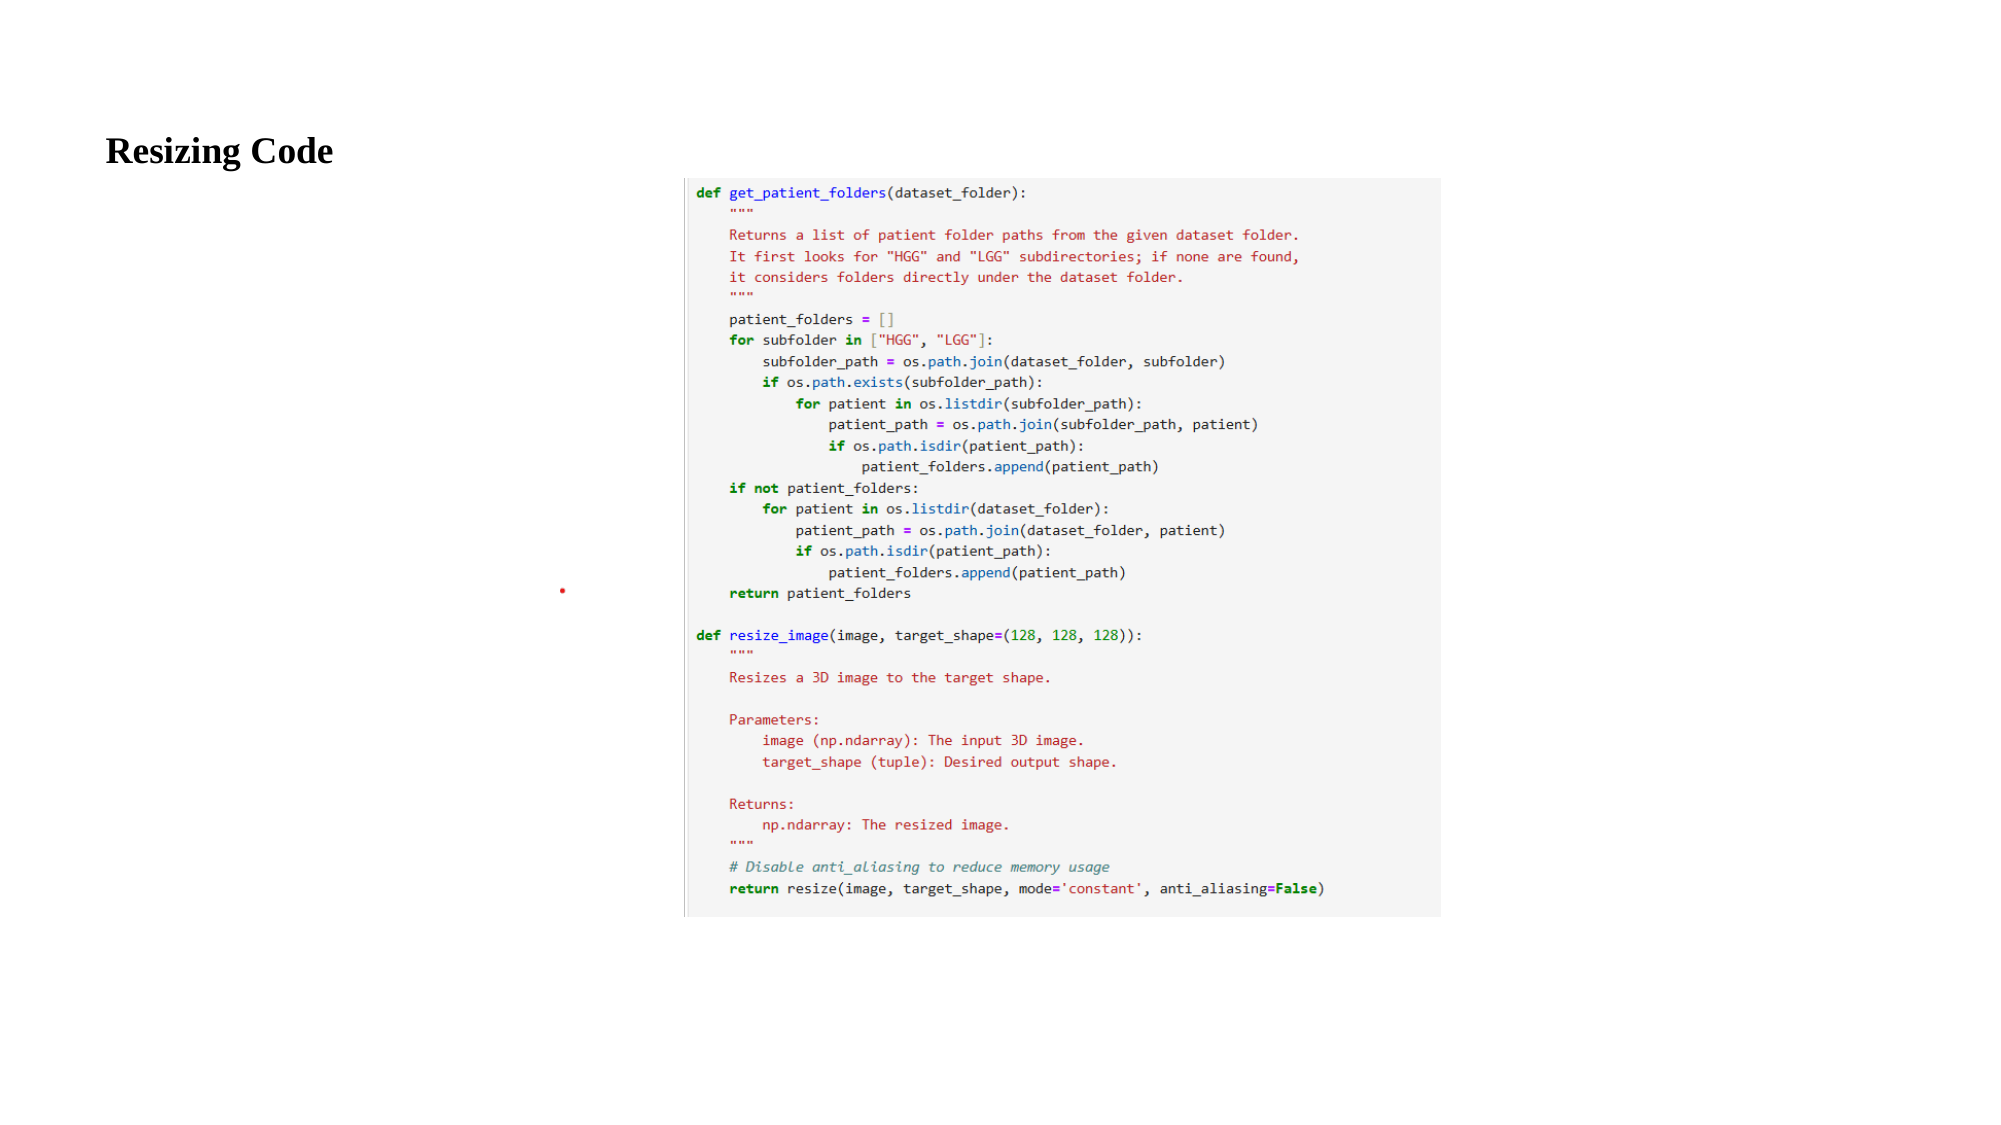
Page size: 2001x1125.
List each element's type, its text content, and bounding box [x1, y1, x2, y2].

picture [559, 178, 1441, 917]
text_box Resizing Code [90, 118, 462, 178]
